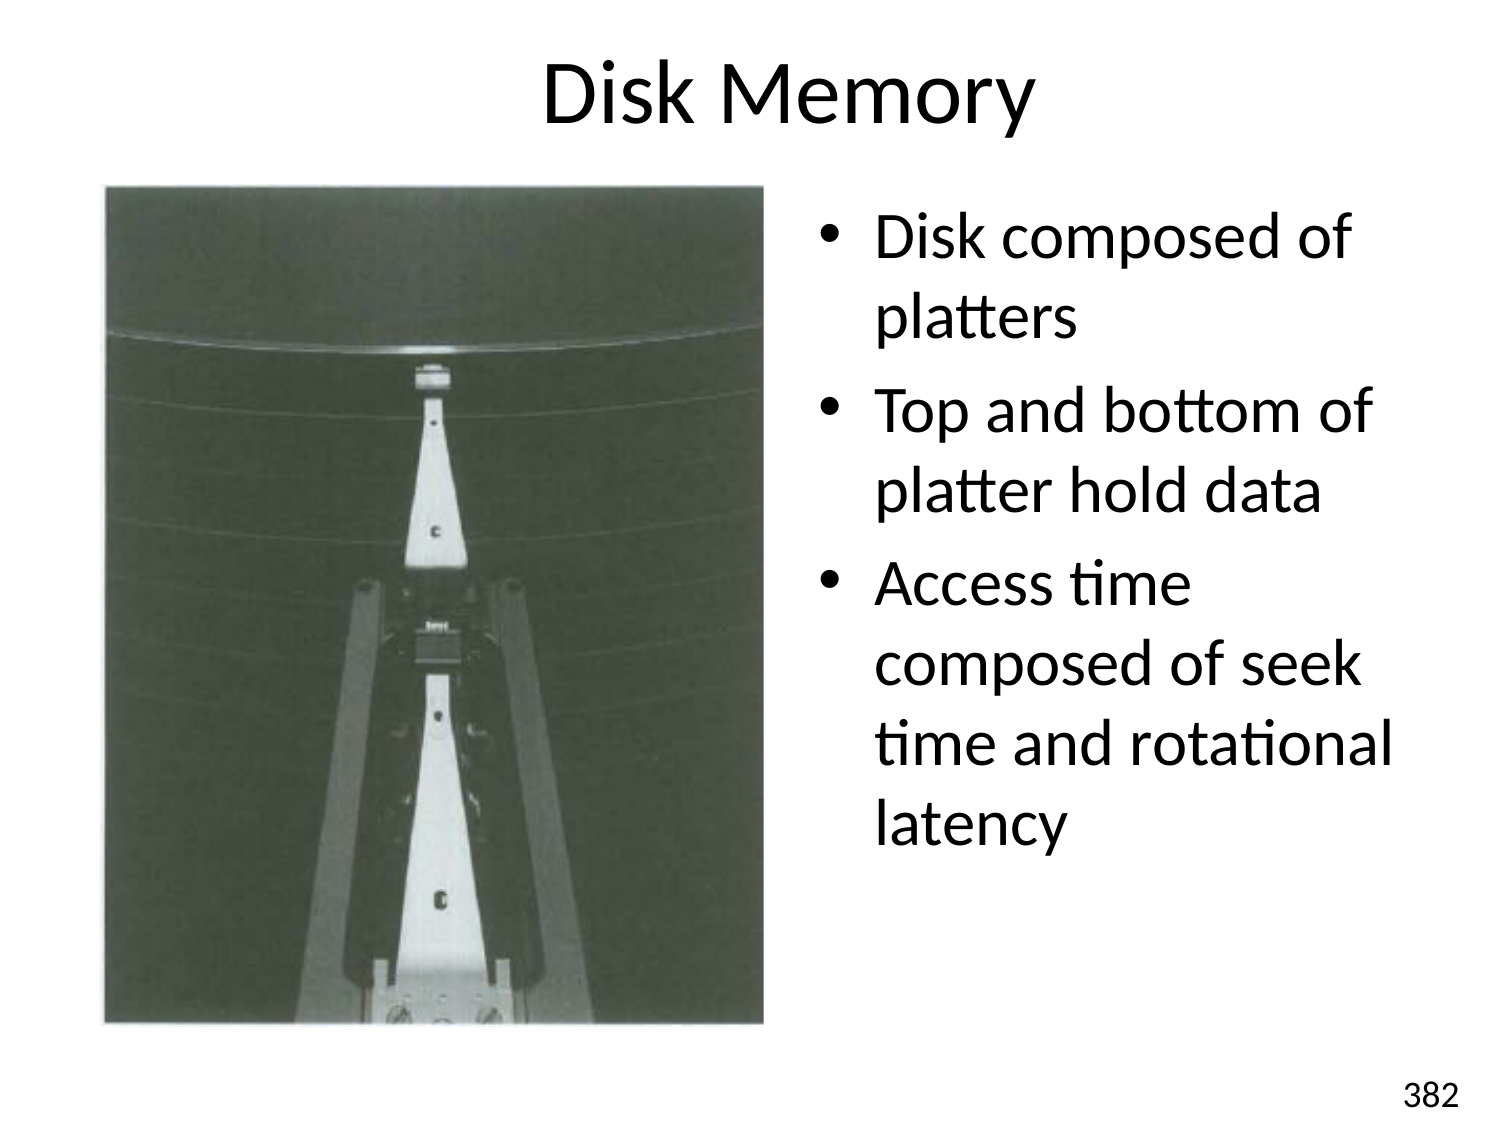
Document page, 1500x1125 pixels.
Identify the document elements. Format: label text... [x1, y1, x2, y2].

title Disk Memory [112, 23, 1468, 149]
picture [99, 184, 764, 1027]
text_box 382 [1388, 1062, 1475, 1123]
list Disk composed of platters Top and bottom of platter hold data Access time composed of seek time and rotational latency [803, 184, 1469, 1024]
